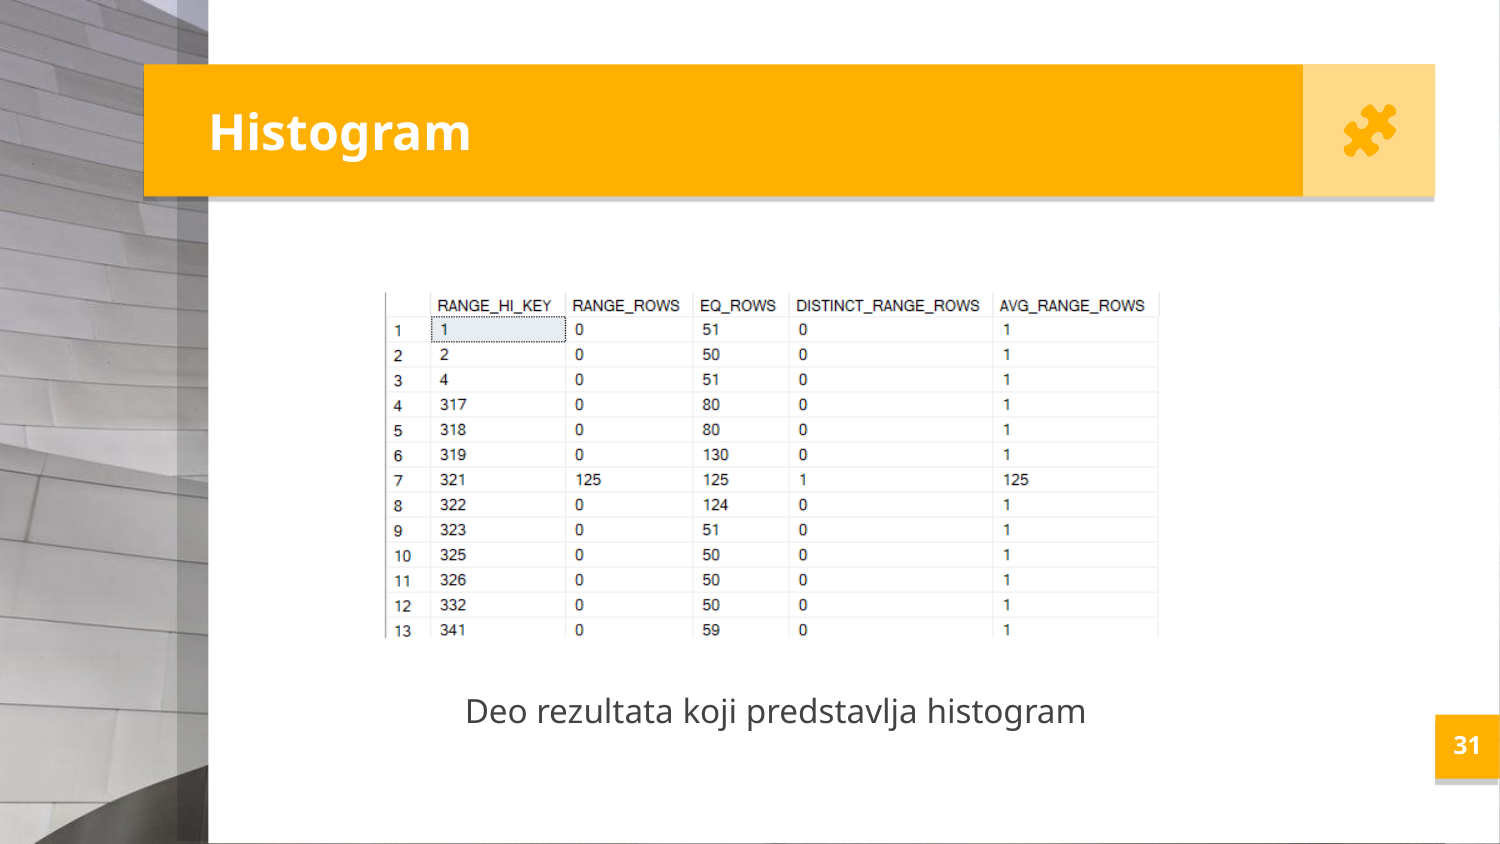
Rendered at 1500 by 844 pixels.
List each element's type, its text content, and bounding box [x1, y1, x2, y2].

picture [374, 289, 1231, 638]
text_box <number> [1435, 714, 1500, 779]
text_box Histogram [193, 64, 1300, 197]
text_box [1343, 104, 1397, 157]
picture [0, 0, 208, 844]
text_box Deo rezultata koji predstavlja histogram [450, 675, 1500, 844]
